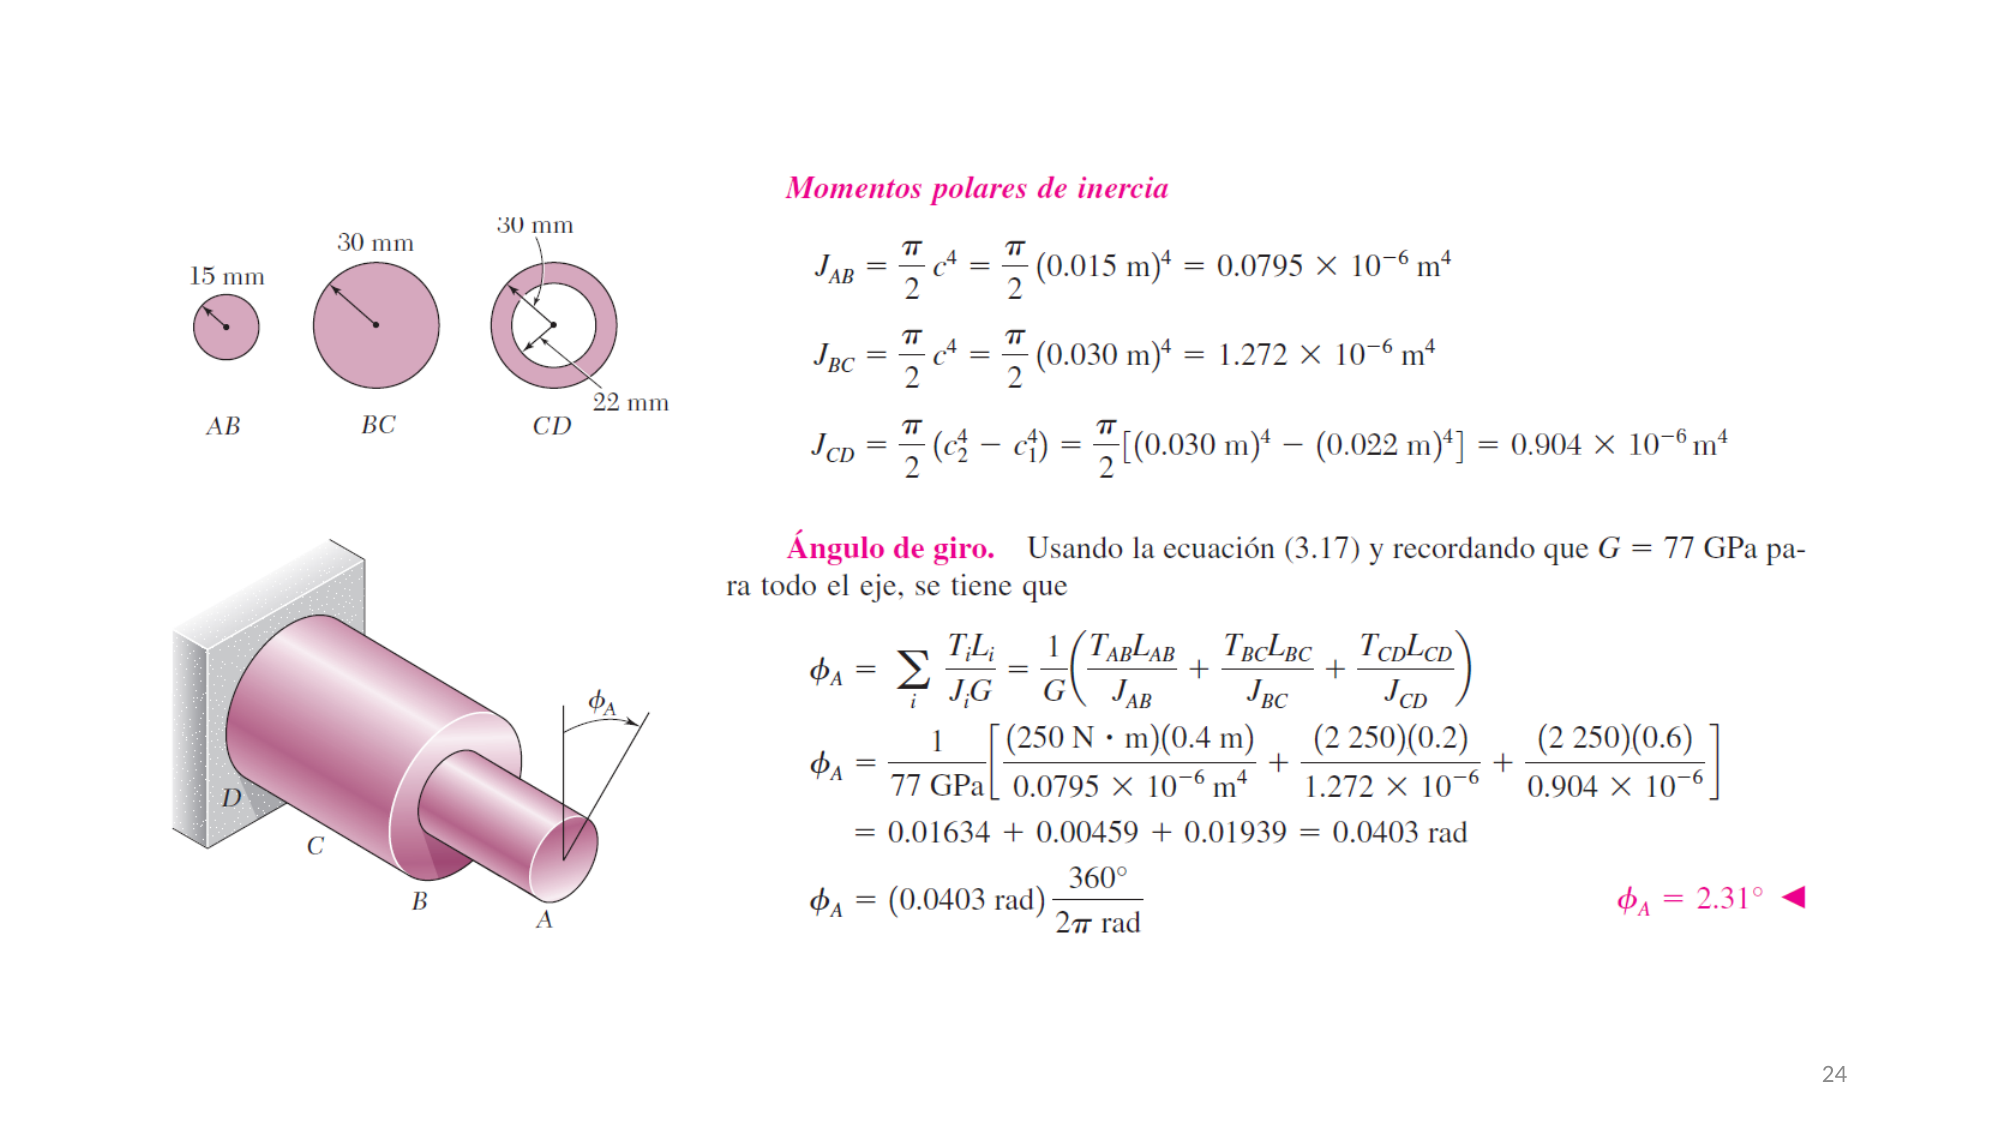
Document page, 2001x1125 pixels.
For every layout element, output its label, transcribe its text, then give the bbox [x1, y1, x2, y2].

slide_number 24 [1412, 1042, 1863, 1103]
picture [137, 165, 1844, 960]
